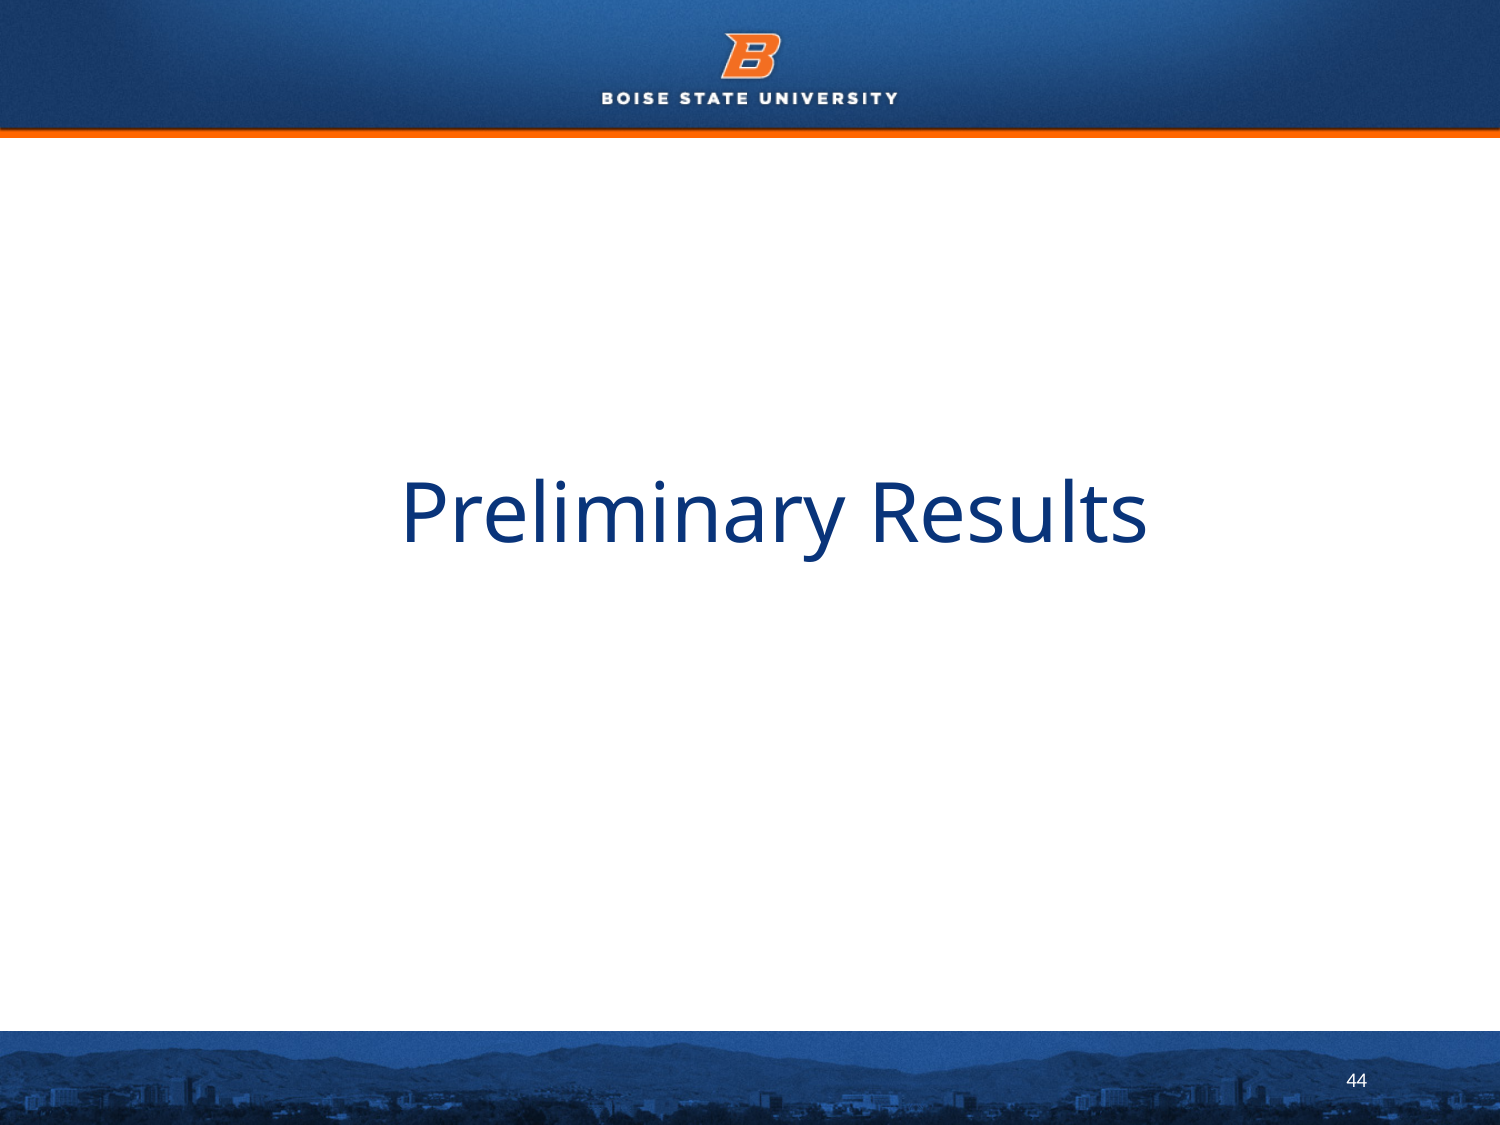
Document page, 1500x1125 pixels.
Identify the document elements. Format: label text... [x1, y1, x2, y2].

picture [0, 0, 1500, 138]
picture [0, 1031, 1500, 1125]
title Preliminary Results [99, 450, 1450, 568]
